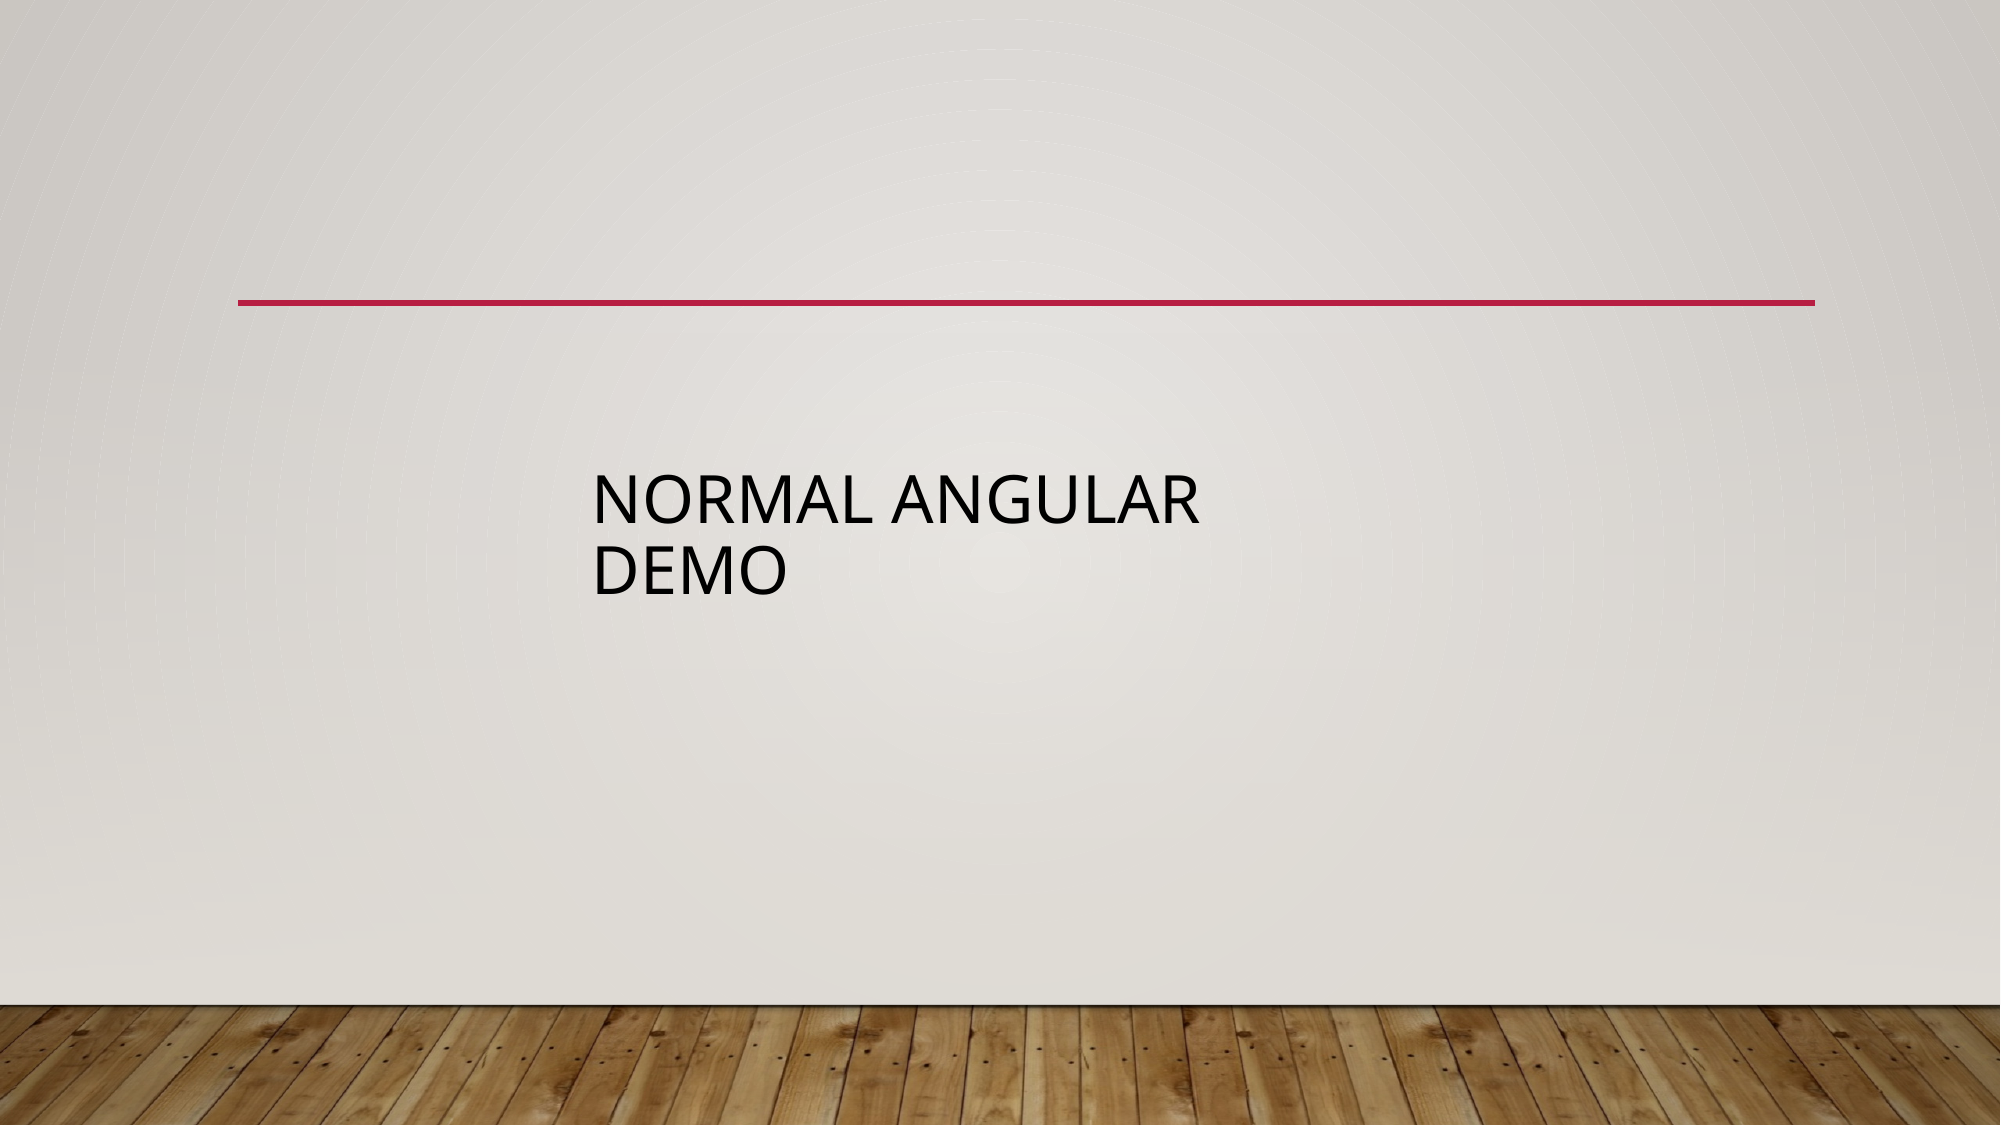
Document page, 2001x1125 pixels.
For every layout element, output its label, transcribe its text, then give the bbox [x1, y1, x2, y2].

picture [0, 1005, 2000, 1125]
title Normal Angular DEMO [576, 458, 1424, 631]
